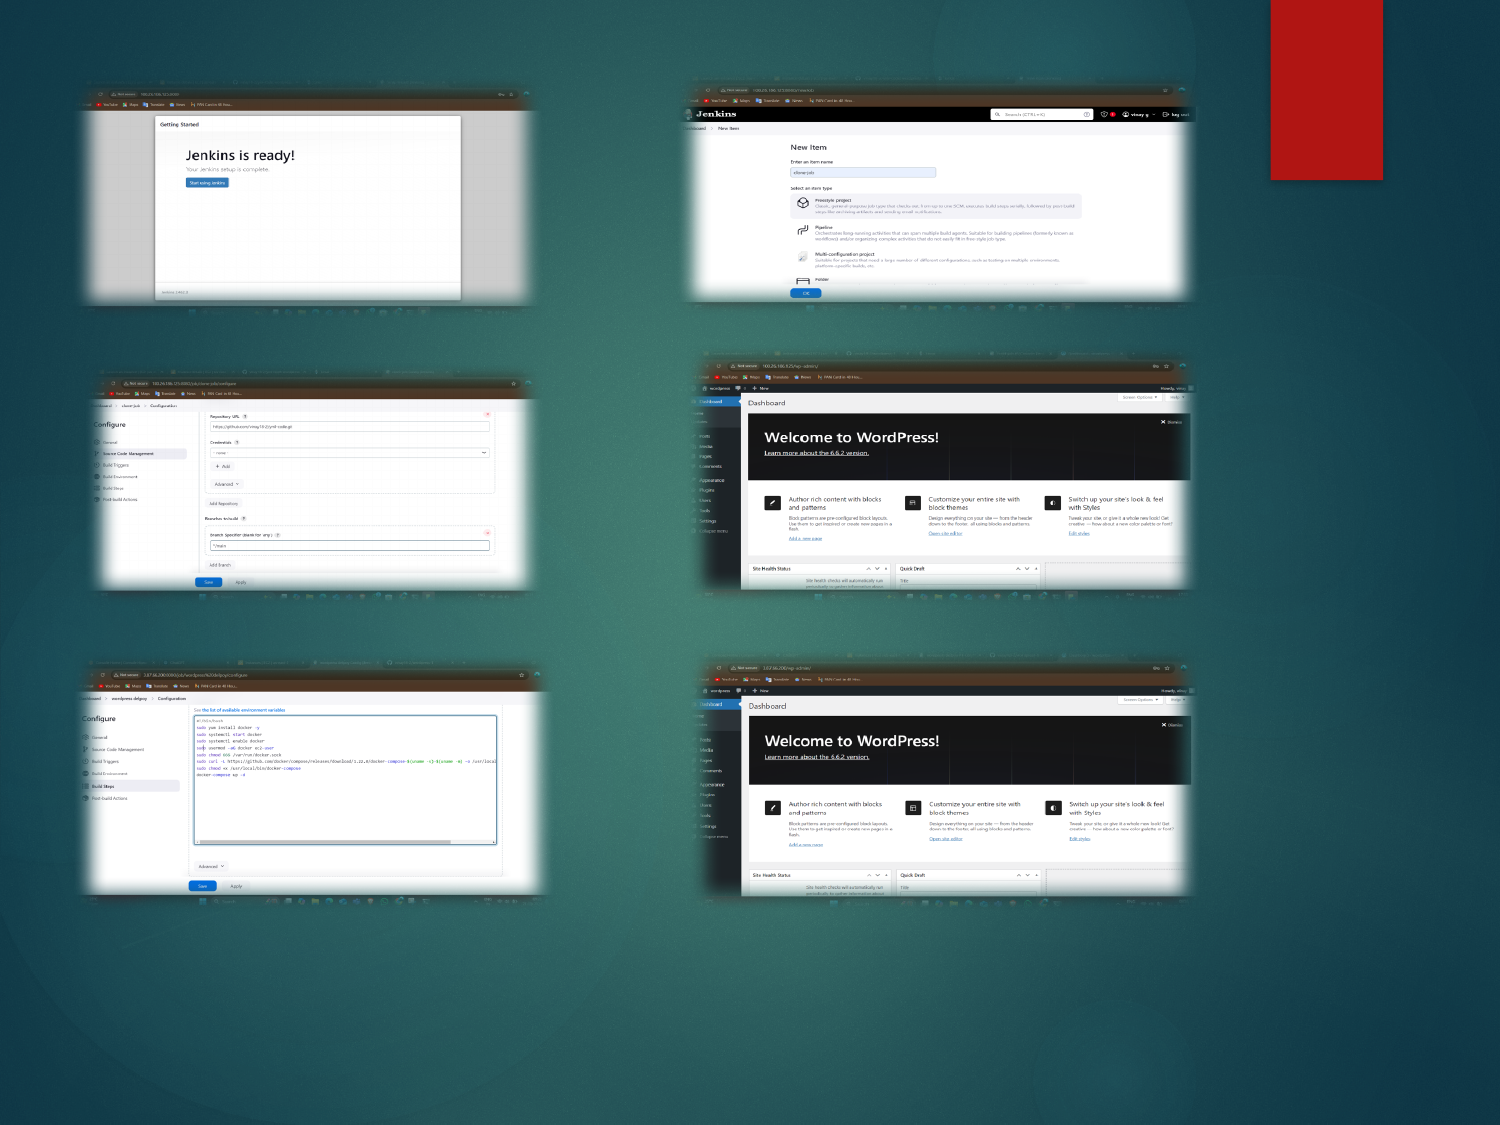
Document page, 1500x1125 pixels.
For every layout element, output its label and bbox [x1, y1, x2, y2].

picture [83, 362, 544, 607]
picture [70, 75, 545, 319]
picture [71, 651, 556, 912]
picture [675, 71, 1203, 316]
picture [685, 344, 1202, 607]
picture [687, 647, 1202, 912]
